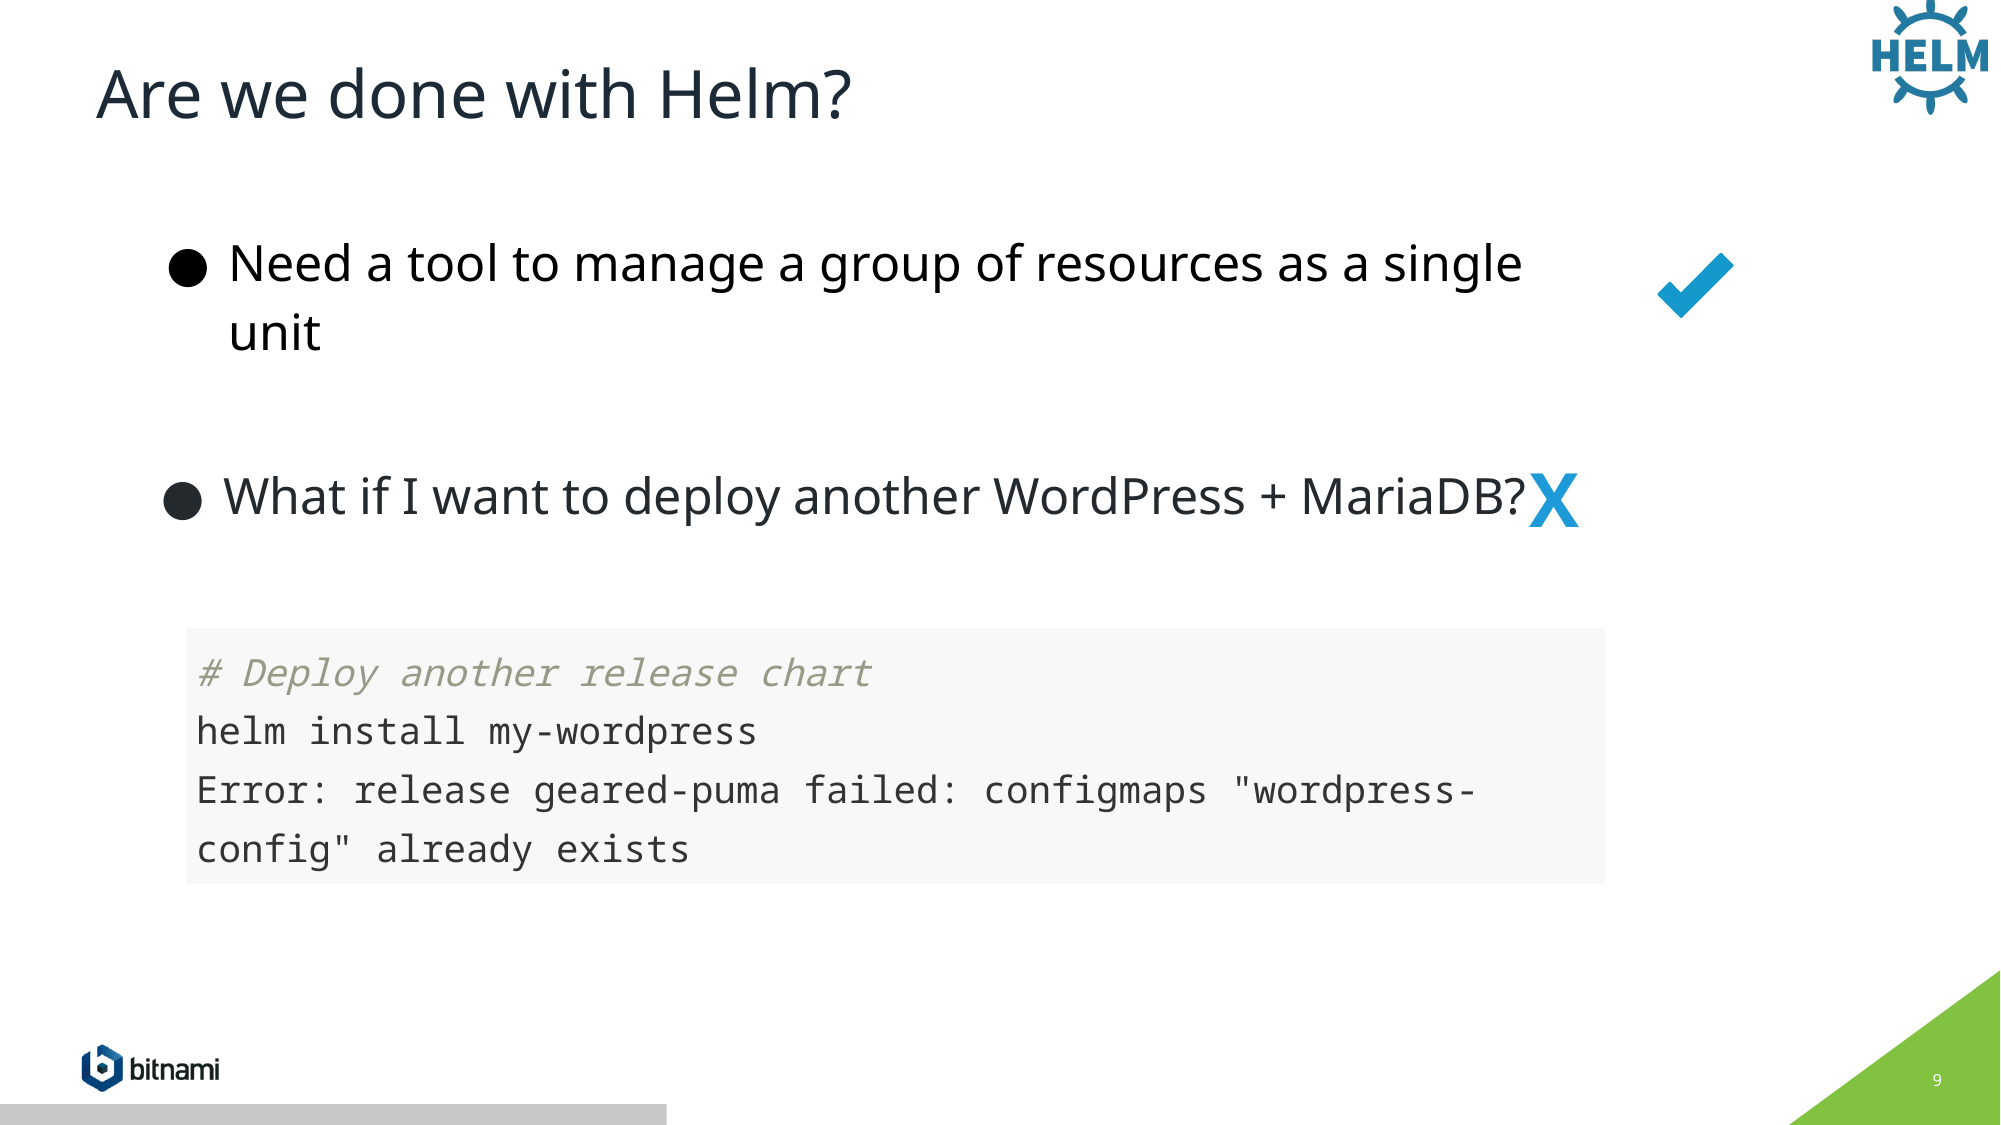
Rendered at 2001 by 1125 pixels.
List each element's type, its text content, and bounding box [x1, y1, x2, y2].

picture [75, 1040, 225, 1096]
table_header # Deploy another release chart helm install my-wordpress Error: release geared-puma failed: configmaps "wordpress-config" already exists [186, 628, 1605, 884]
text_box [0, 1104, 667, 1125]
picture [1871, 0, 1989, 116]
text_box What if I want to deploy another WordPress + MariaDB? [133, 423, 1658, 566]
slide_number ‹#› [1902, 1051, 1958, 1111]
text_box X [1514, 437, 1592, 528]
title Are we done with Helm? [81, 46, 1922, 147]
text_box [1657, 253, 1734, 319]
text_box Need a tool to manage a group of resources as a single unit [138, 241, 1636, 342]
